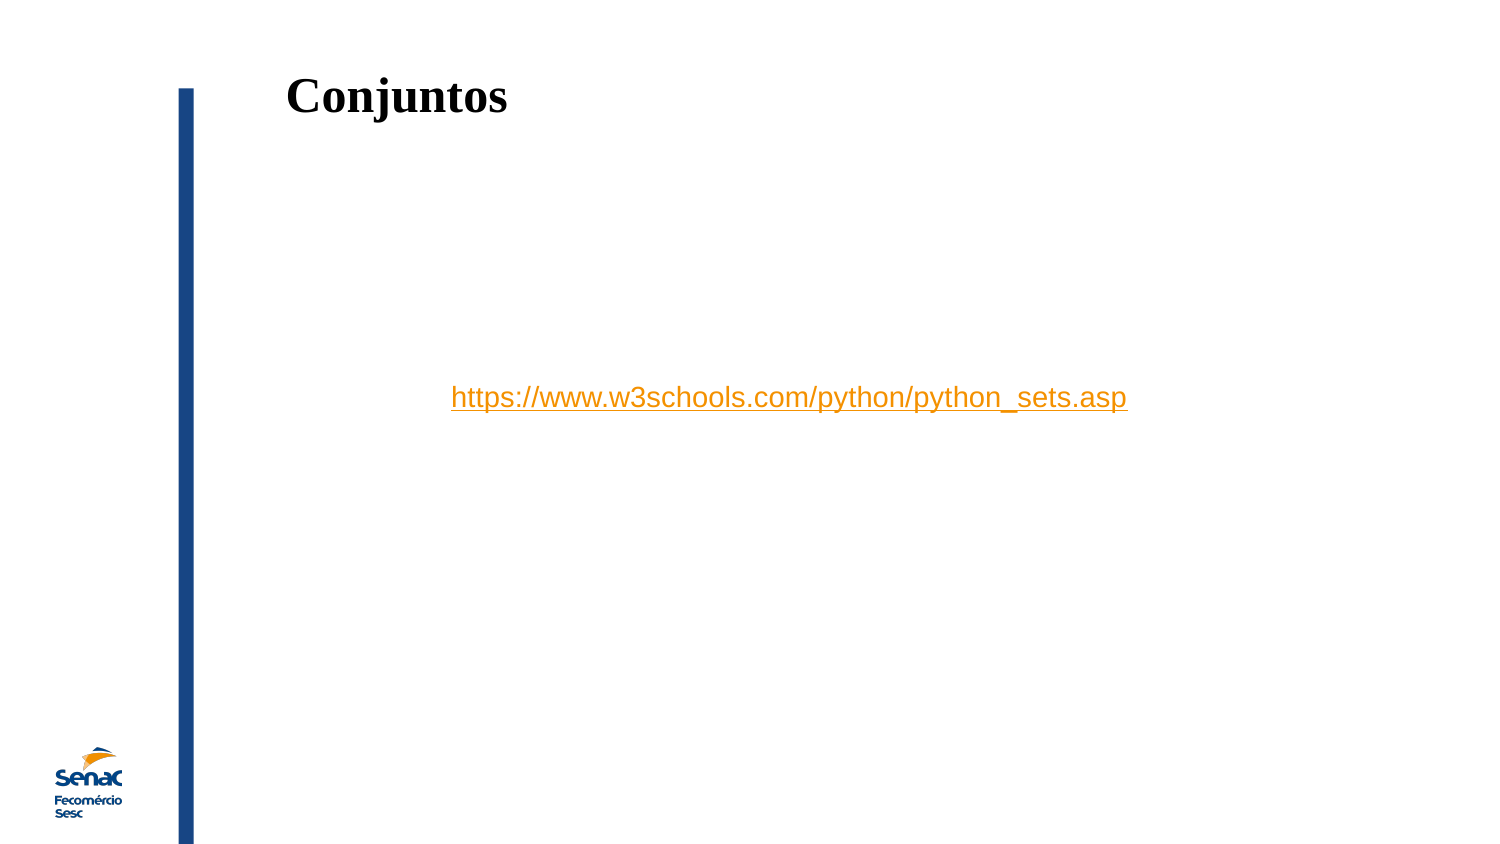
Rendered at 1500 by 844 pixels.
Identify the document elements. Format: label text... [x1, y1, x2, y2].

text_box Conjuntos [270, 54, 1500, 130]
text_box https://www.w3schools.com/python/python_sets.asp [436, 371, 1224, 422]
picture [55, 747, 122, 818]
